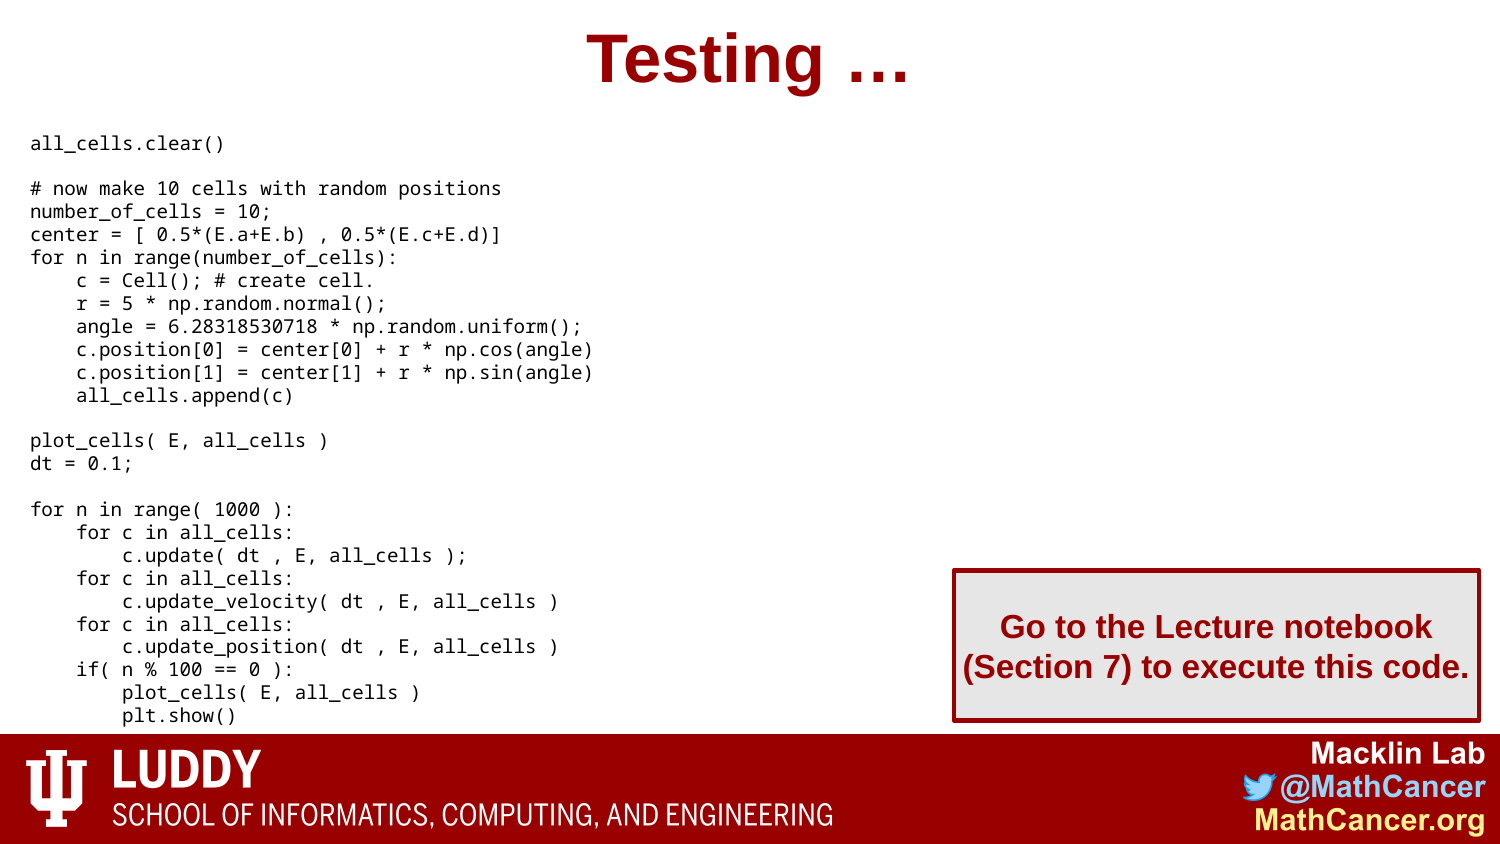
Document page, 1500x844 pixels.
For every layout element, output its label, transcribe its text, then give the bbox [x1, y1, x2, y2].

title Testing … [0, 0, 1500, 121]
text_box Go to the Lecture notebook (Section 7) to execute this code. [954, 570, 1479, 721]
picture [0, 739, 1500, 844]
list all_cells.clear() # now make 10 cells with random positions number_of_cells = 10; center = [ 0.5*(E.a+E.b) , 0.5*(E.c+E.d)] for n in range(number_of_cells): c = Cell(); # create cell. r = 5 * np.random.normal(); angle = 6.28318530718 * np.random.uniform(); c.position[0] = center[0] + r * np.cos(angle) c.position[1] = center[1] + r * np.sin(angle) all_cells.append(c) plot_cells( E, all_cells ) dt = 0.1; for n in range( 1000 ): for c in all_cells: c.update( dt , E, all_cells ); for c in all_cells: c.update_velocity( dt , E, all_cells ) for c in all_cells: c.update_position( dt , E, all_cells ) if( n % 100 == 0 ): plot_cells( E, all_cells ) plt.show() [0, 123, 1500, 739]
